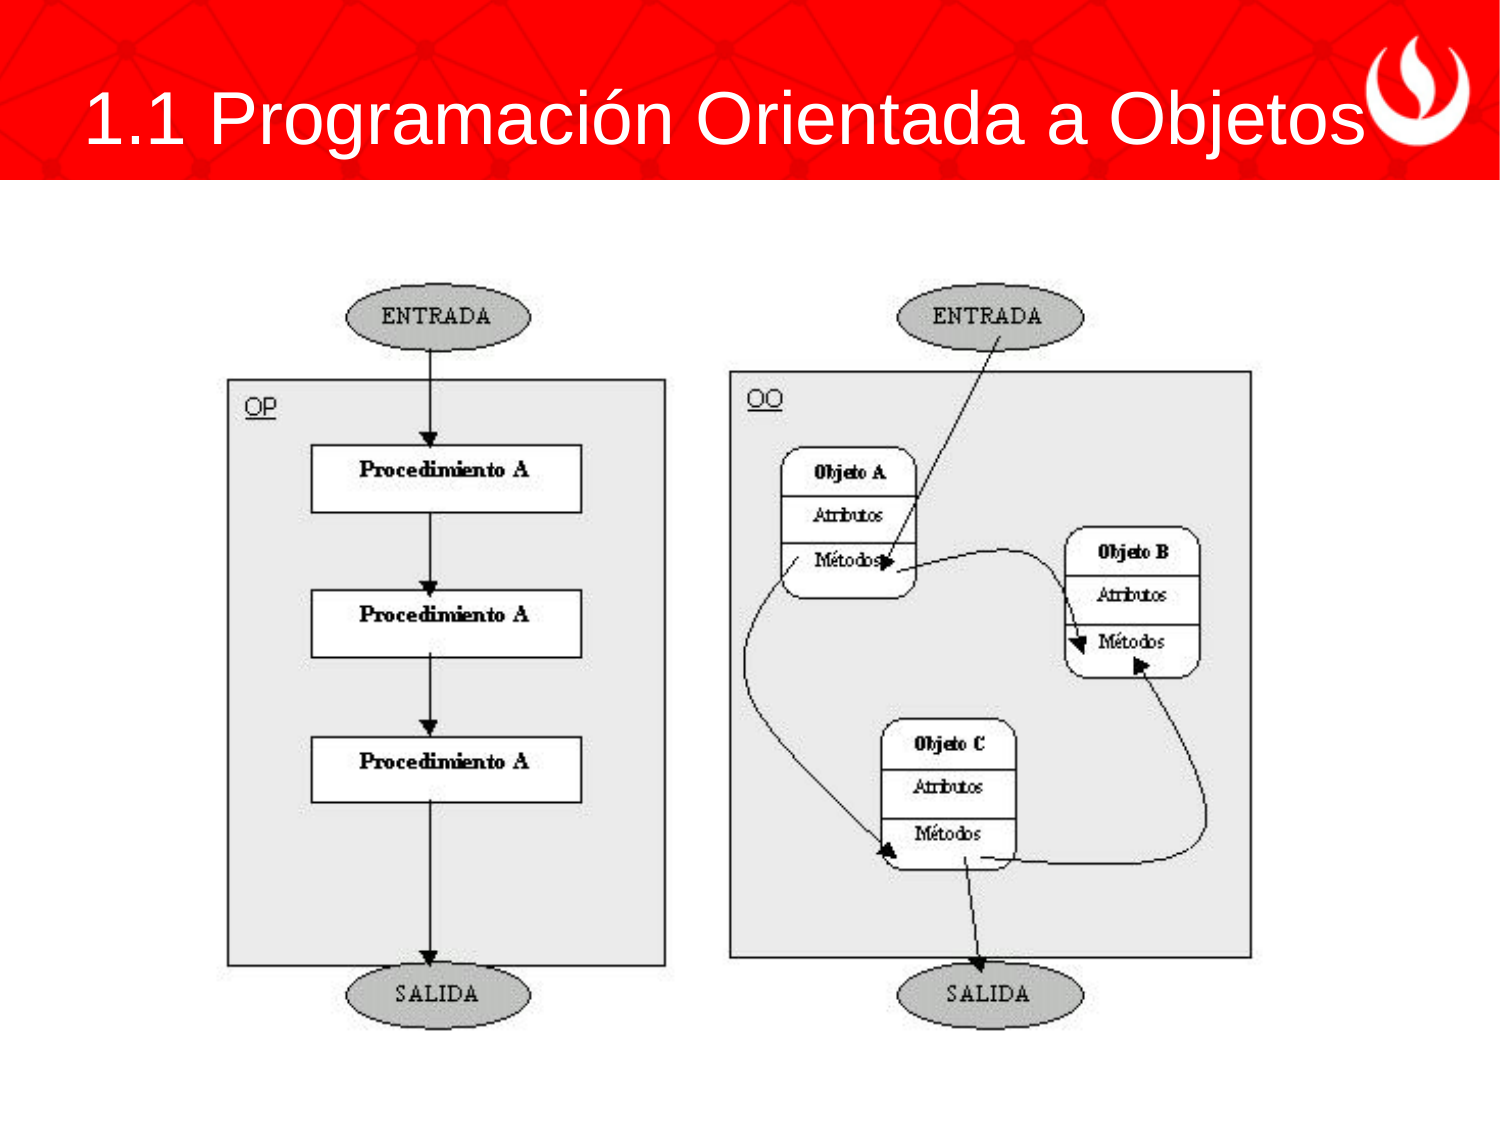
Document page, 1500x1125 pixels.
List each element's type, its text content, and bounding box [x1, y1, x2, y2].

title 1.1 Programación Orientada a Objetos [0, 21, 1451, 209]
picture [201, 262, 1281, 1049]
picture [0, 0, 1500, 180]
